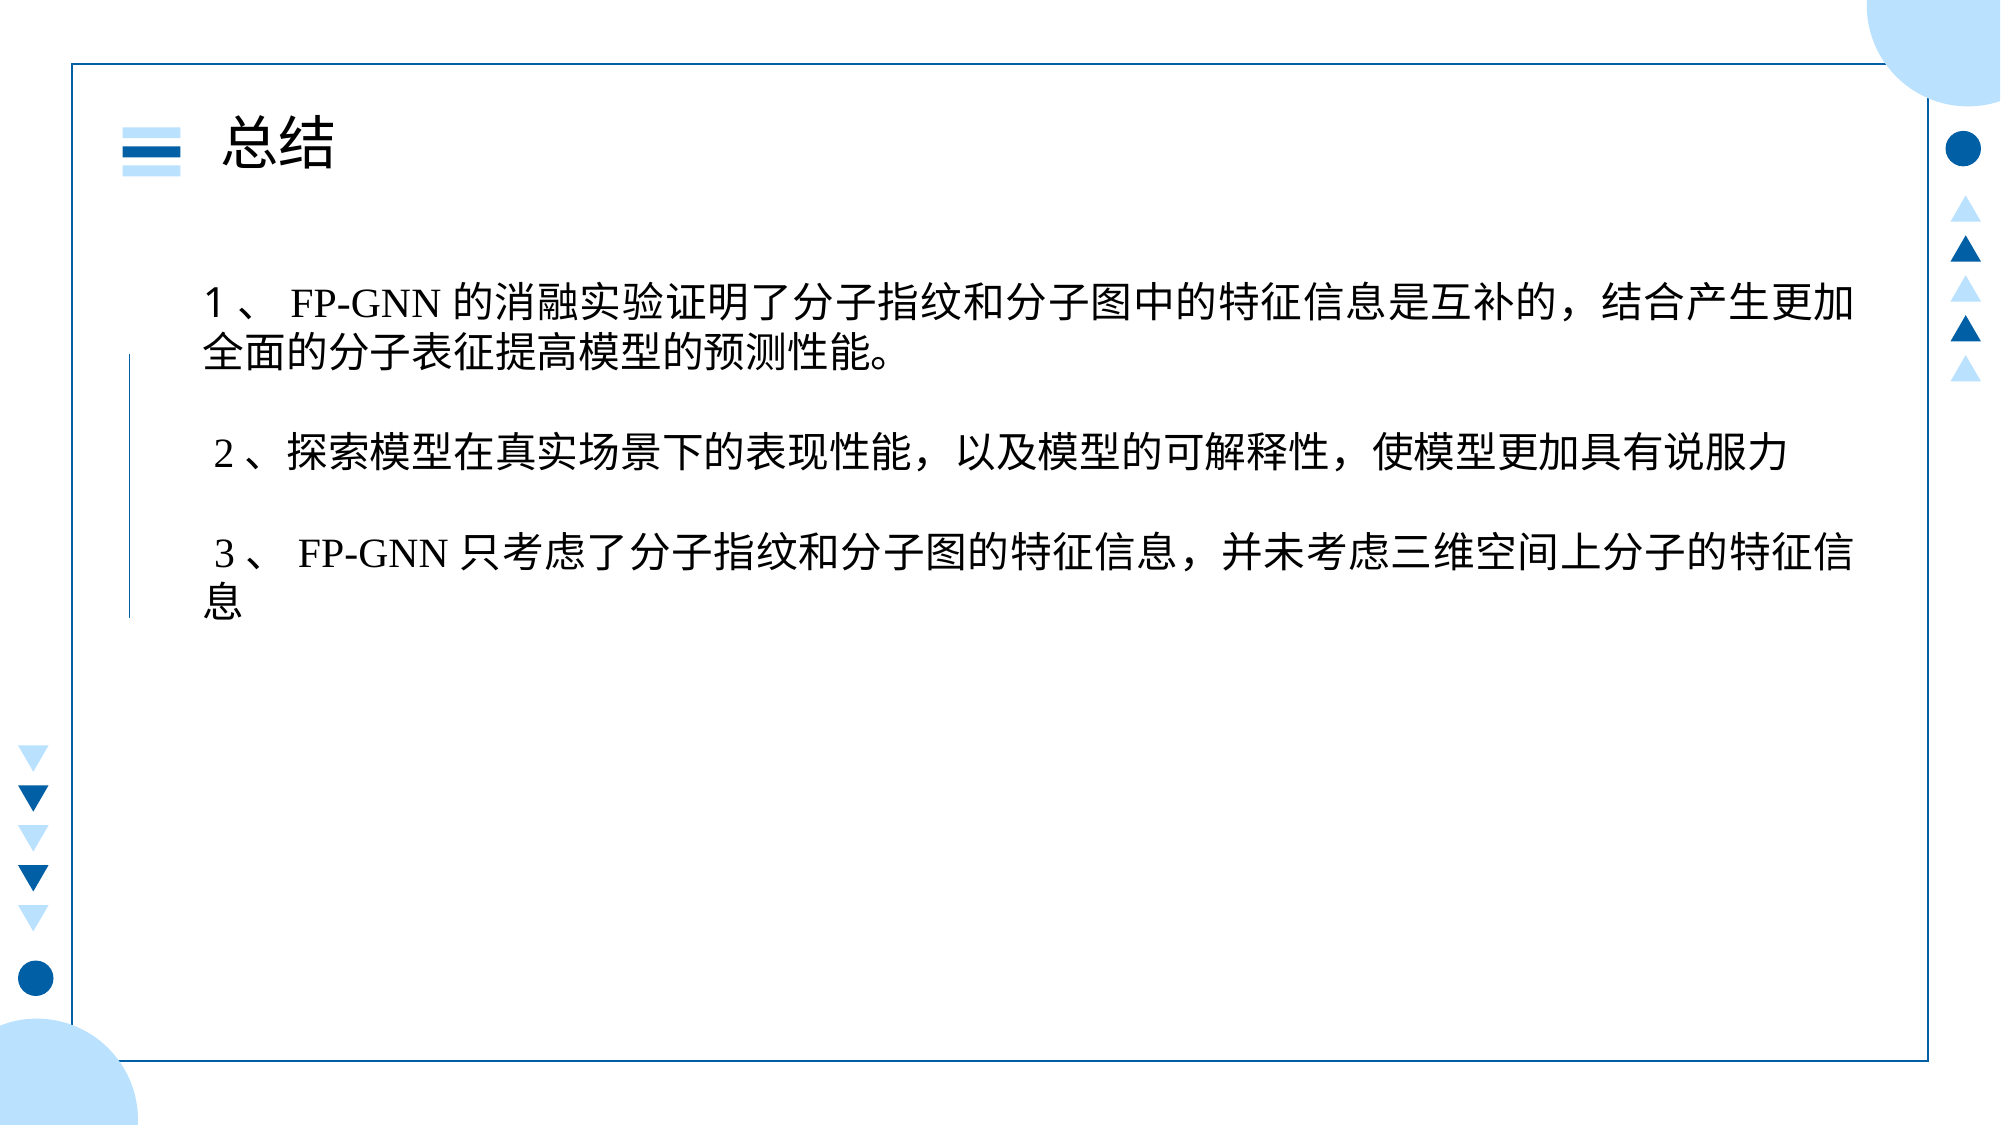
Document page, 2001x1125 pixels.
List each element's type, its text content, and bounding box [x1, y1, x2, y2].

slide_number [1412, 1042, 1863, 1103]
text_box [122, 127, 181, 177]
text_box 总结 [220, 105, 761, 176]
text_box 1、FP-GNN的消融实验证明了分子指纹和分子图中的特征信息是互补的，结合产生更加全面的分子表征提高模型的预测性能。 2、探索模型在真实场景下的表现性能，以及模型的可解释性，使模型更加具有说服力 3、FP-GNN只考虑了分子指纹和分子图的特征信息，并未考虑三维空间上分子的特征信息 [188, 267, 1871, 633]
